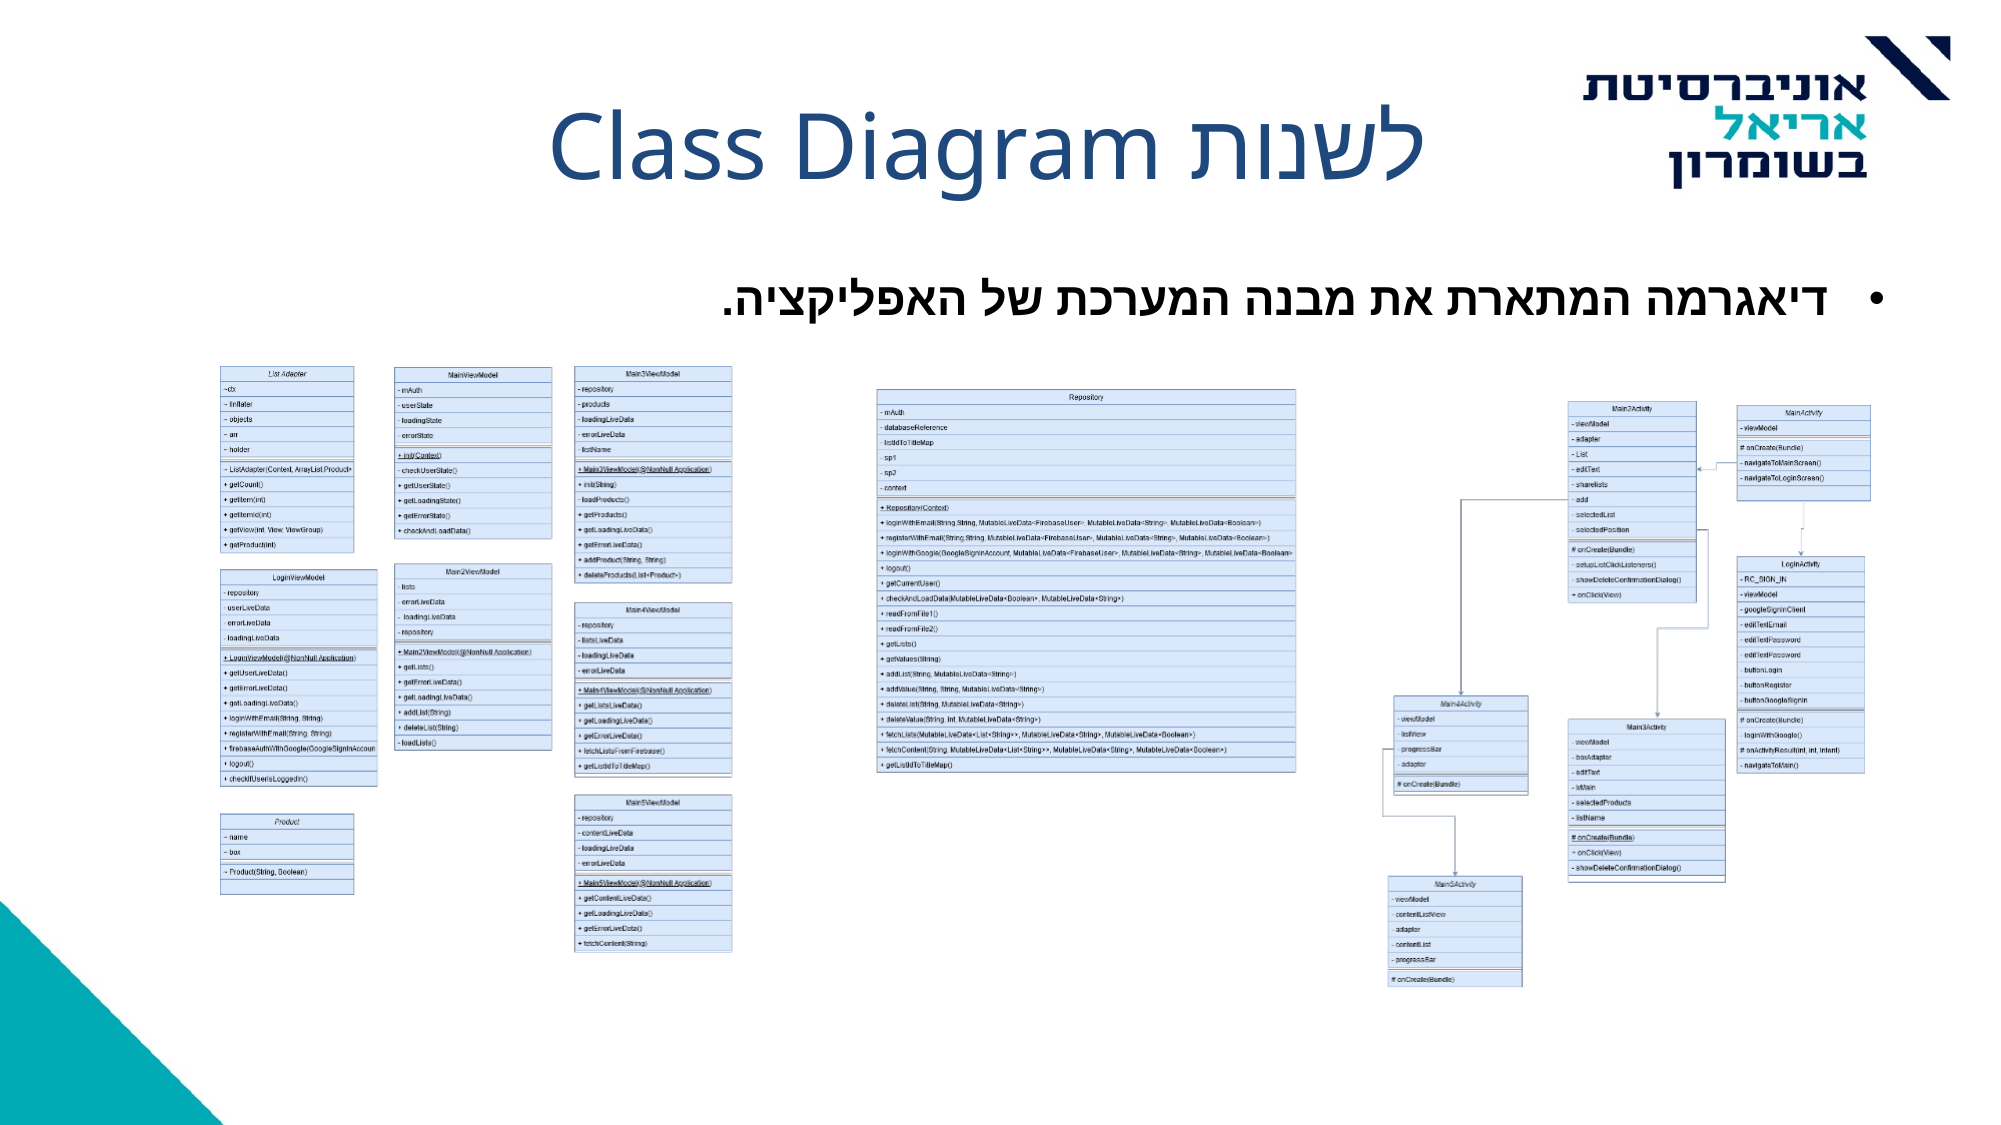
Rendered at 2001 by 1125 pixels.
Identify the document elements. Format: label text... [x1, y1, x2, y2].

title לשנות Class Diagram [99, 48, 1900, 237]
list דיאגרמה המתארת את מבנה המערכת של האפליקציה. [99, 262, 1900, 1005]
picture [0, 0, 2001, 1125]
